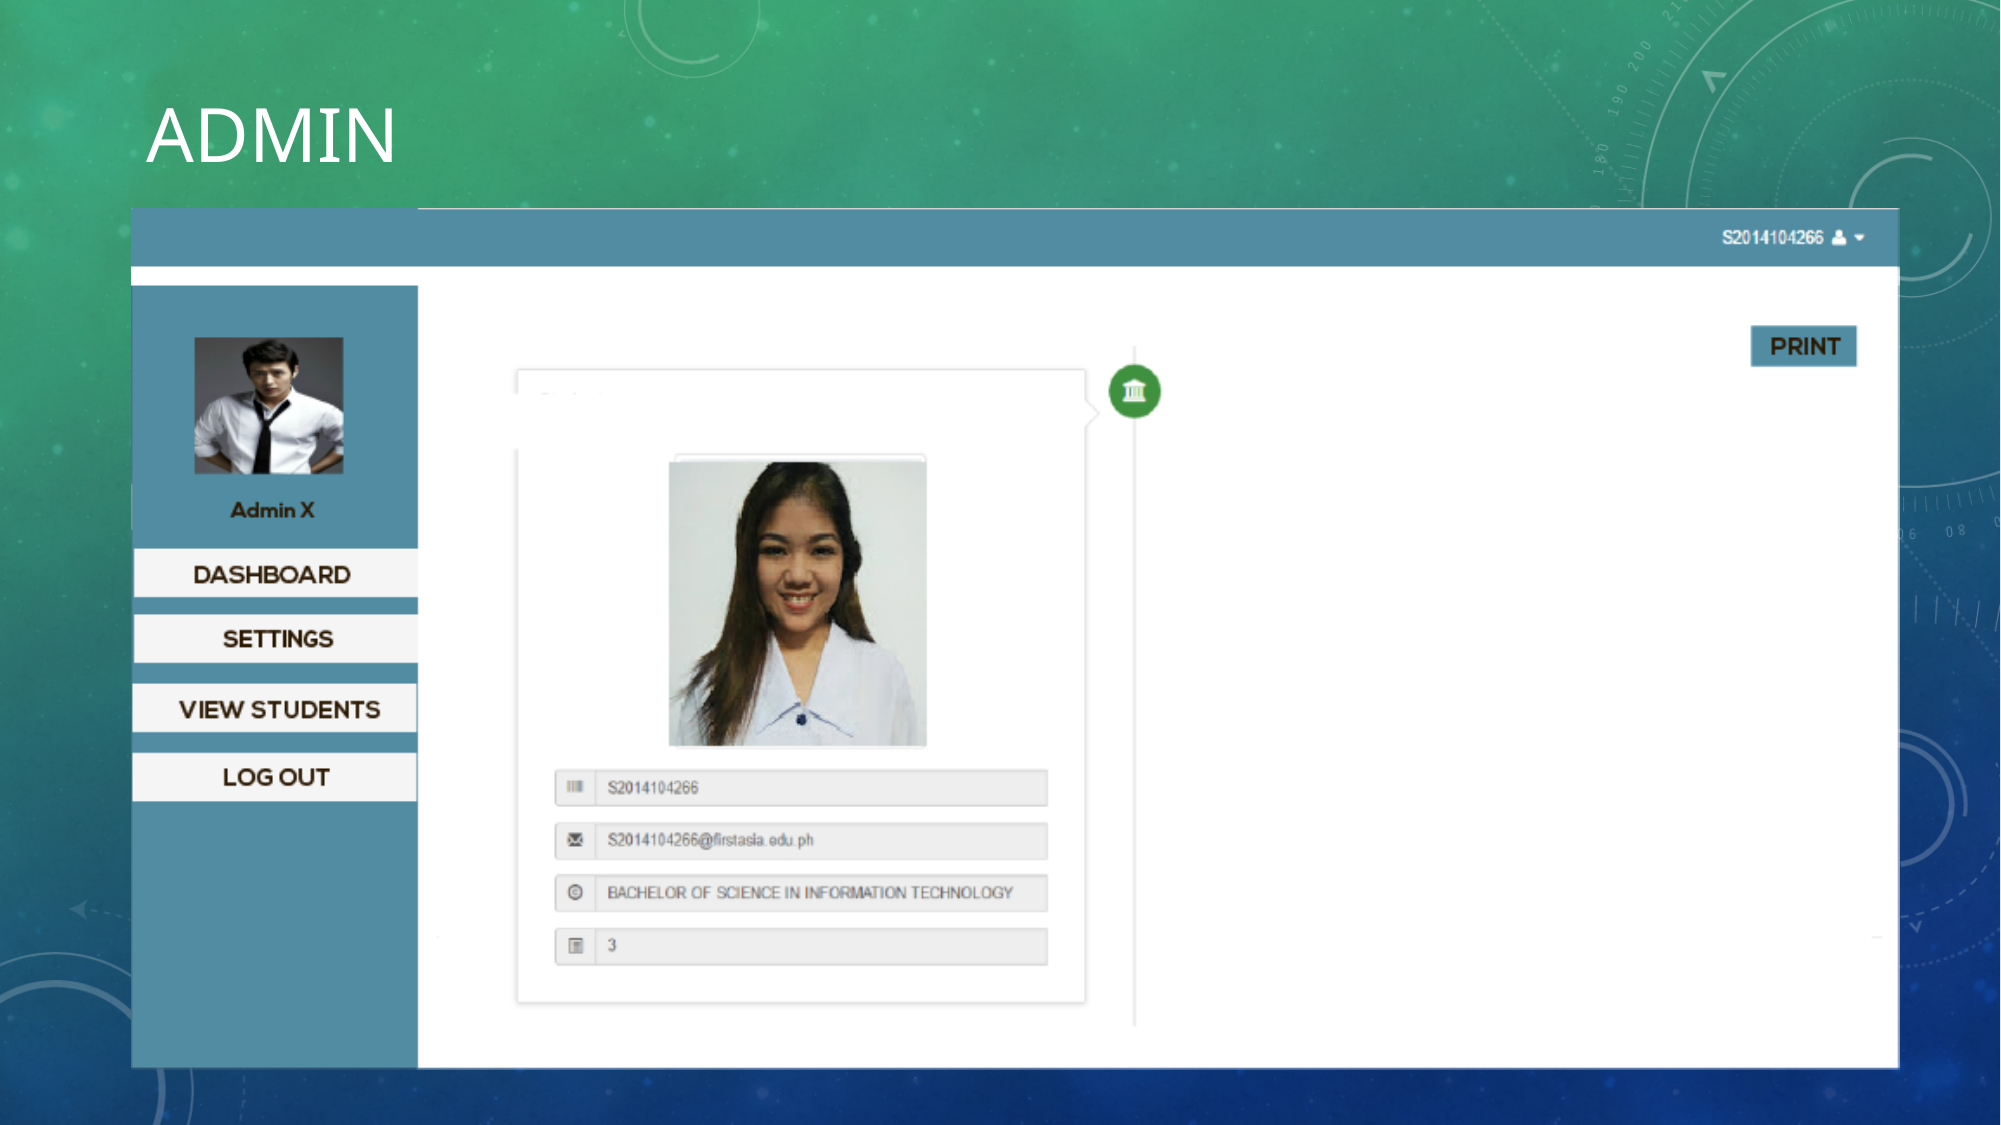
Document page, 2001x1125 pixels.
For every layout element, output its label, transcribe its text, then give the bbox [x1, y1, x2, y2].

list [131, 208, 1900, 1070]
picture [0, 0, 2001, 1125]
title ADMIN [131, 56, 1183, 208]
